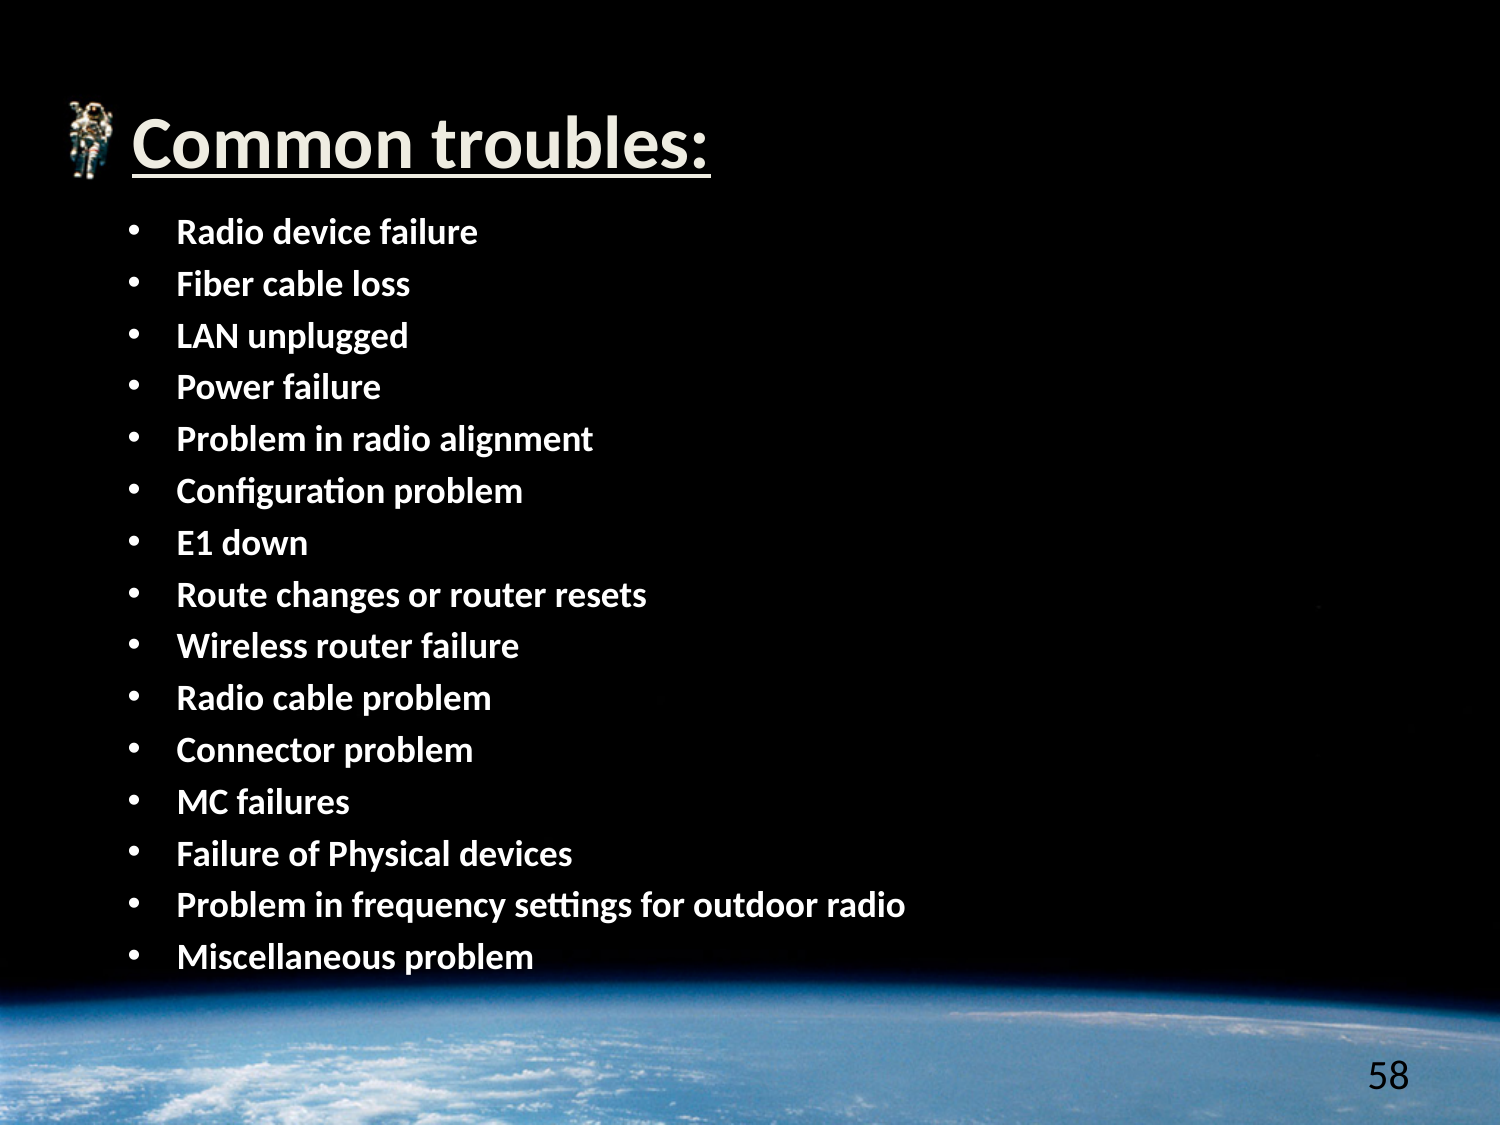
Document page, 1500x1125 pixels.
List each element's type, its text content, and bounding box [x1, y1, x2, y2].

slide_number 58 [1074, 1042, 1425, 1103]
title Common troubles: [117, 45, 1425, 233]
list Radio device failure Fiber cable loss LAN unplugged Power failure Problem in radio alignment Configuration problem E1 down Route changes or router resets Wireless router failure Radio cable problem Connector problem MC failures Failure of Physical devices Problem in frequency settings for outdoor radio Miscellaneous problem [112, 200, 1350, 988]
picture [0, 0, 1500, 1125]
